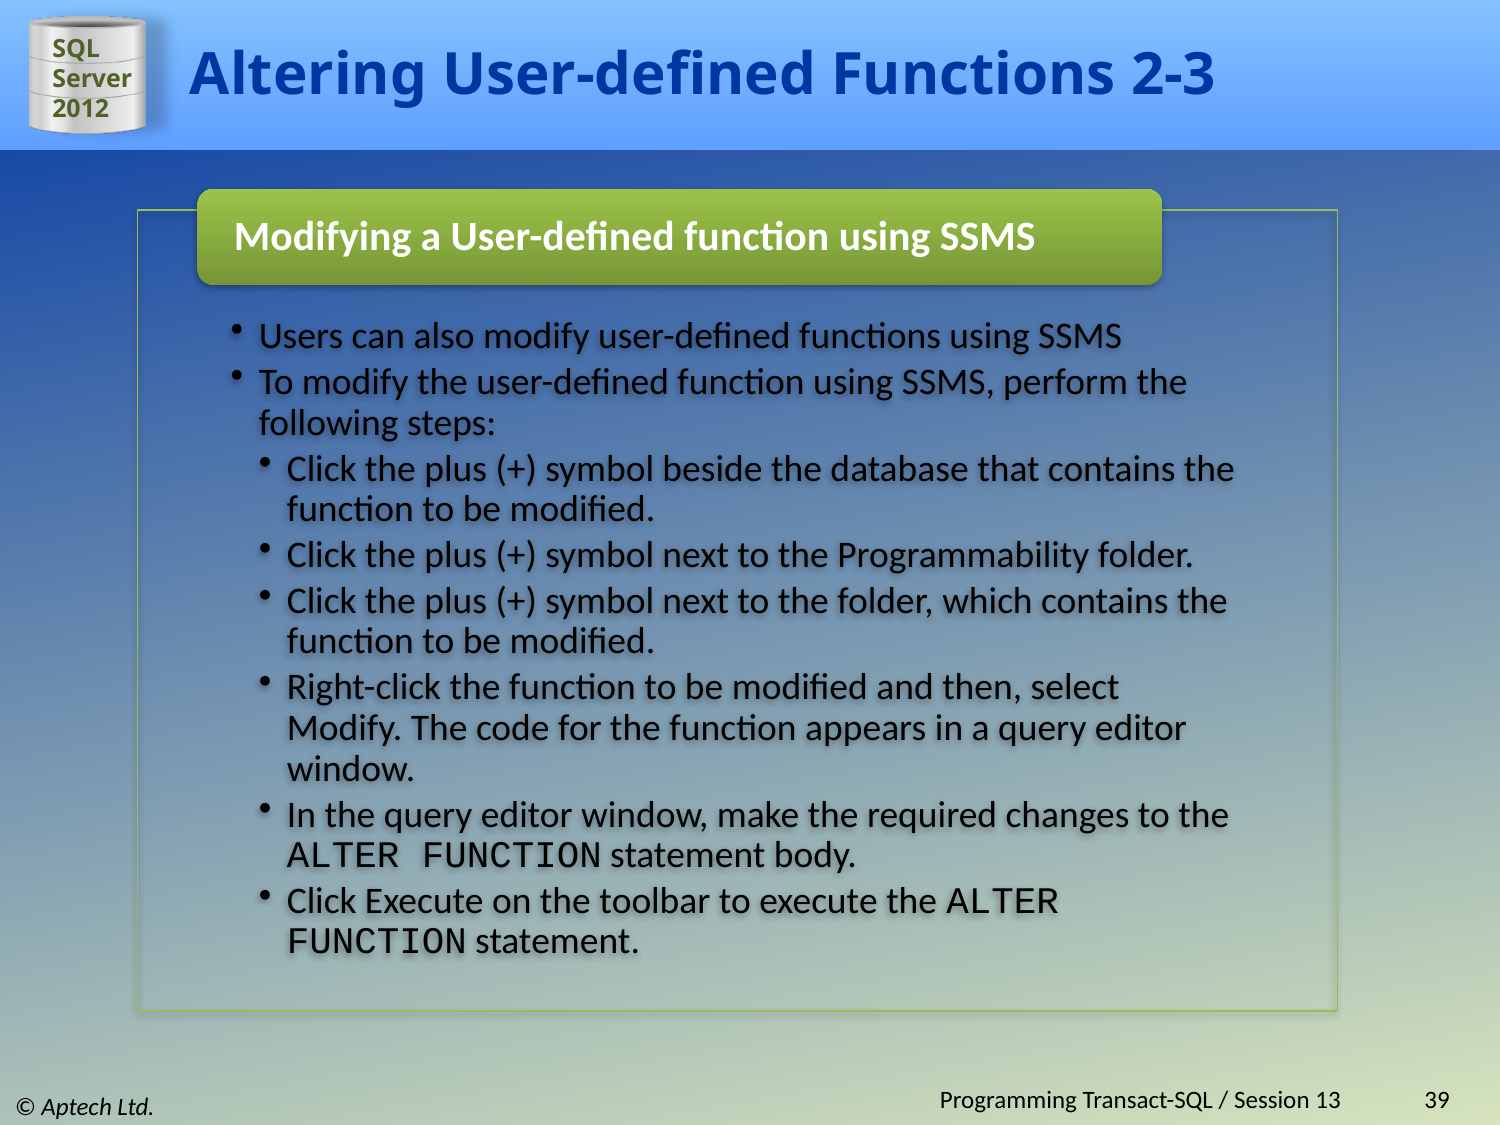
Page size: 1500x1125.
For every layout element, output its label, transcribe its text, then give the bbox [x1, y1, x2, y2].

slide_number 39 [1363, 1084, 1465, 1113]
picture [24, 0, 150, 150]
footer Programming Transact-SQL / Session 13 [375, 1084, 1363, 1113]
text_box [137, 187, 1338, 1013]
title Altering User-defined Functions 2-3 [174, 37, 1426, 106]
